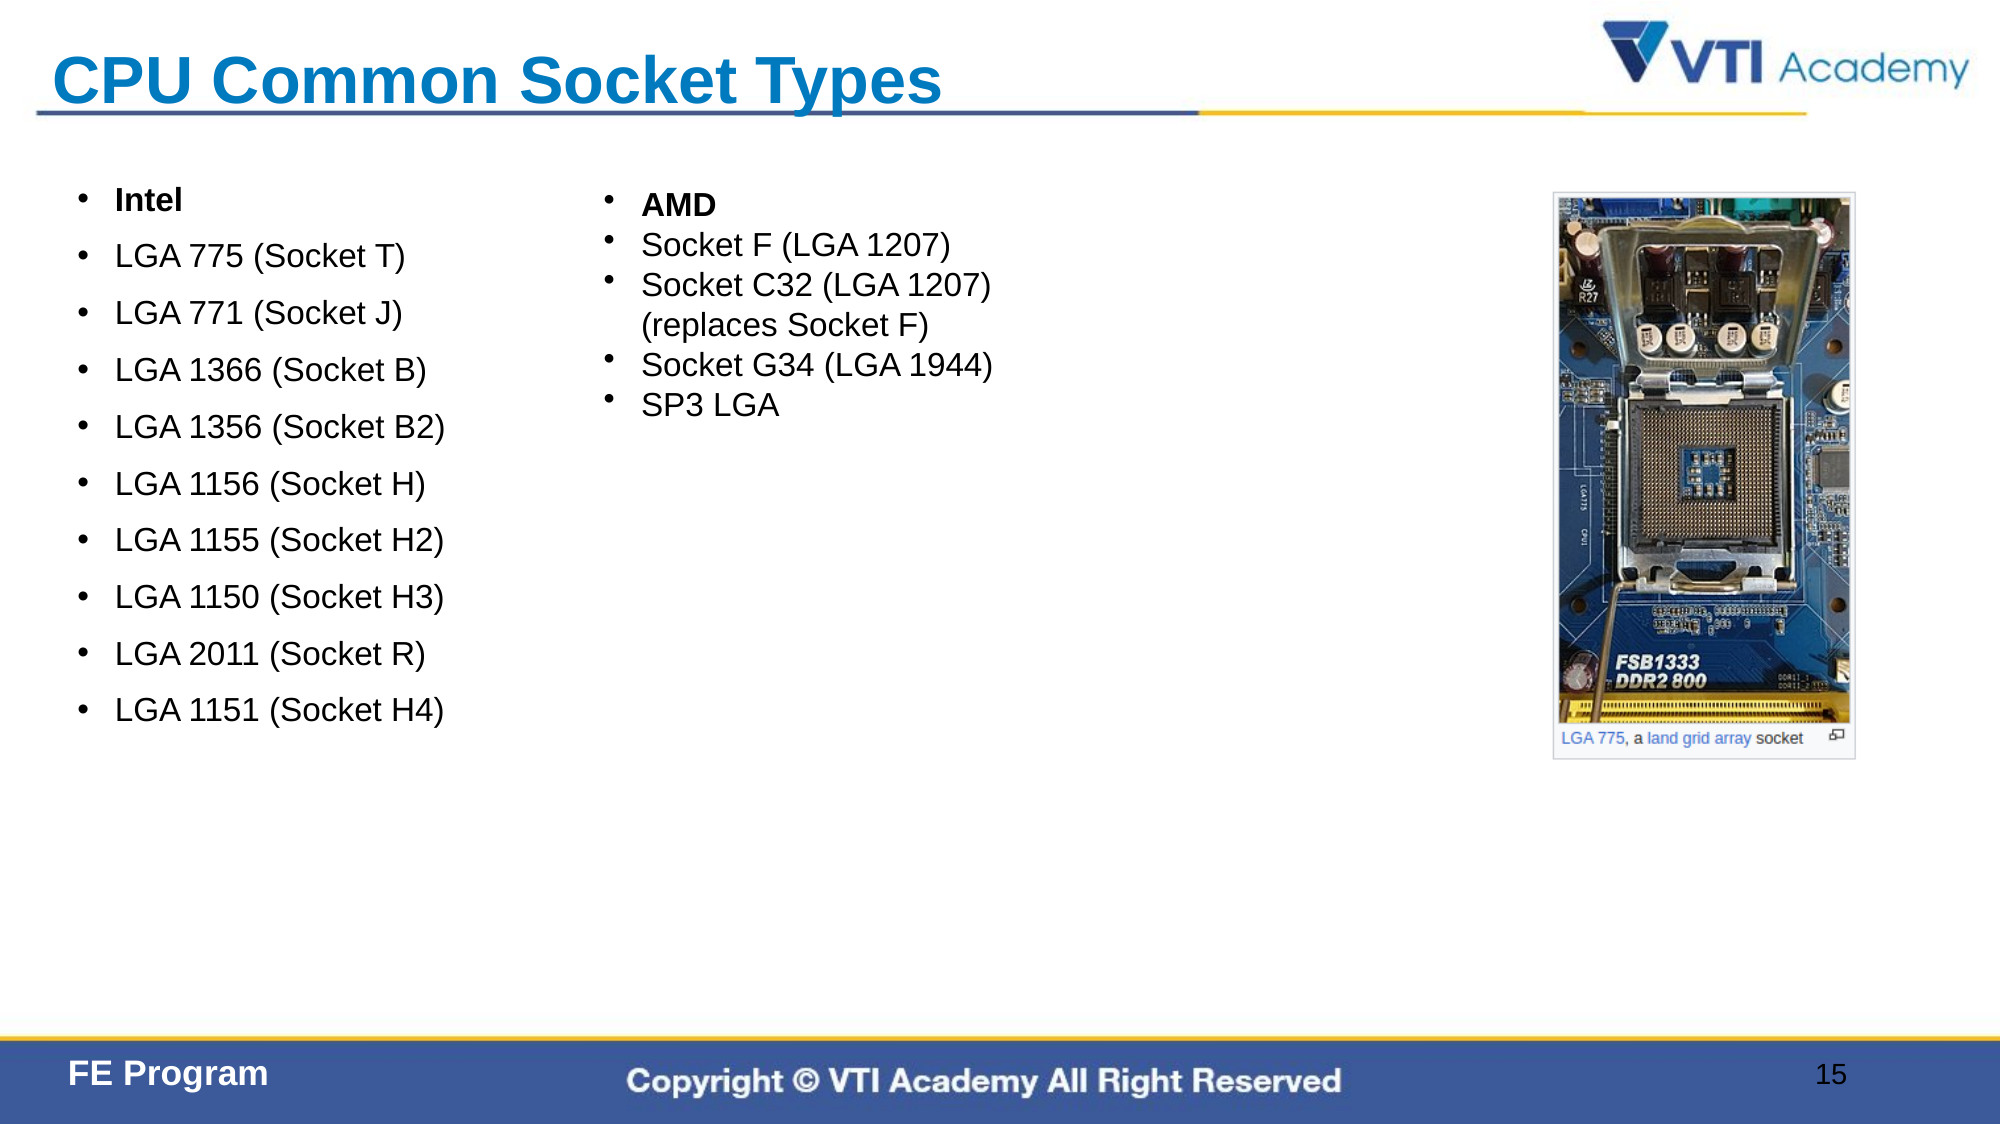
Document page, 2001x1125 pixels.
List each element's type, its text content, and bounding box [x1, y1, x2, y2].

list Intel LGA 775 (Socket T) LGA 771 (Socket J) LGA 1366 (Socket B) LGA 1356 (Socket B2) LGA 1156 (Socket H) LGA 1155 (Socket H2) LGA 1150 (Socket H3) LGA 2011 (Socket R) LGA 1151 (Socket H4) [62, 174, 531, 889]
picture [0, 1, 2000, 1124]
text_box AMD​ Socket F (LGA 1207)​ Socket C32 (LGA 1207) (replaces Socket F)​ Socket G34 (LGA 1944)​ SP3 LGA [588, 175, 1039, 431]
slide_number 15 [1412, 1042, 1863, 1103]
title CPU Common Socket Types [37, 37, 1763, 127]
